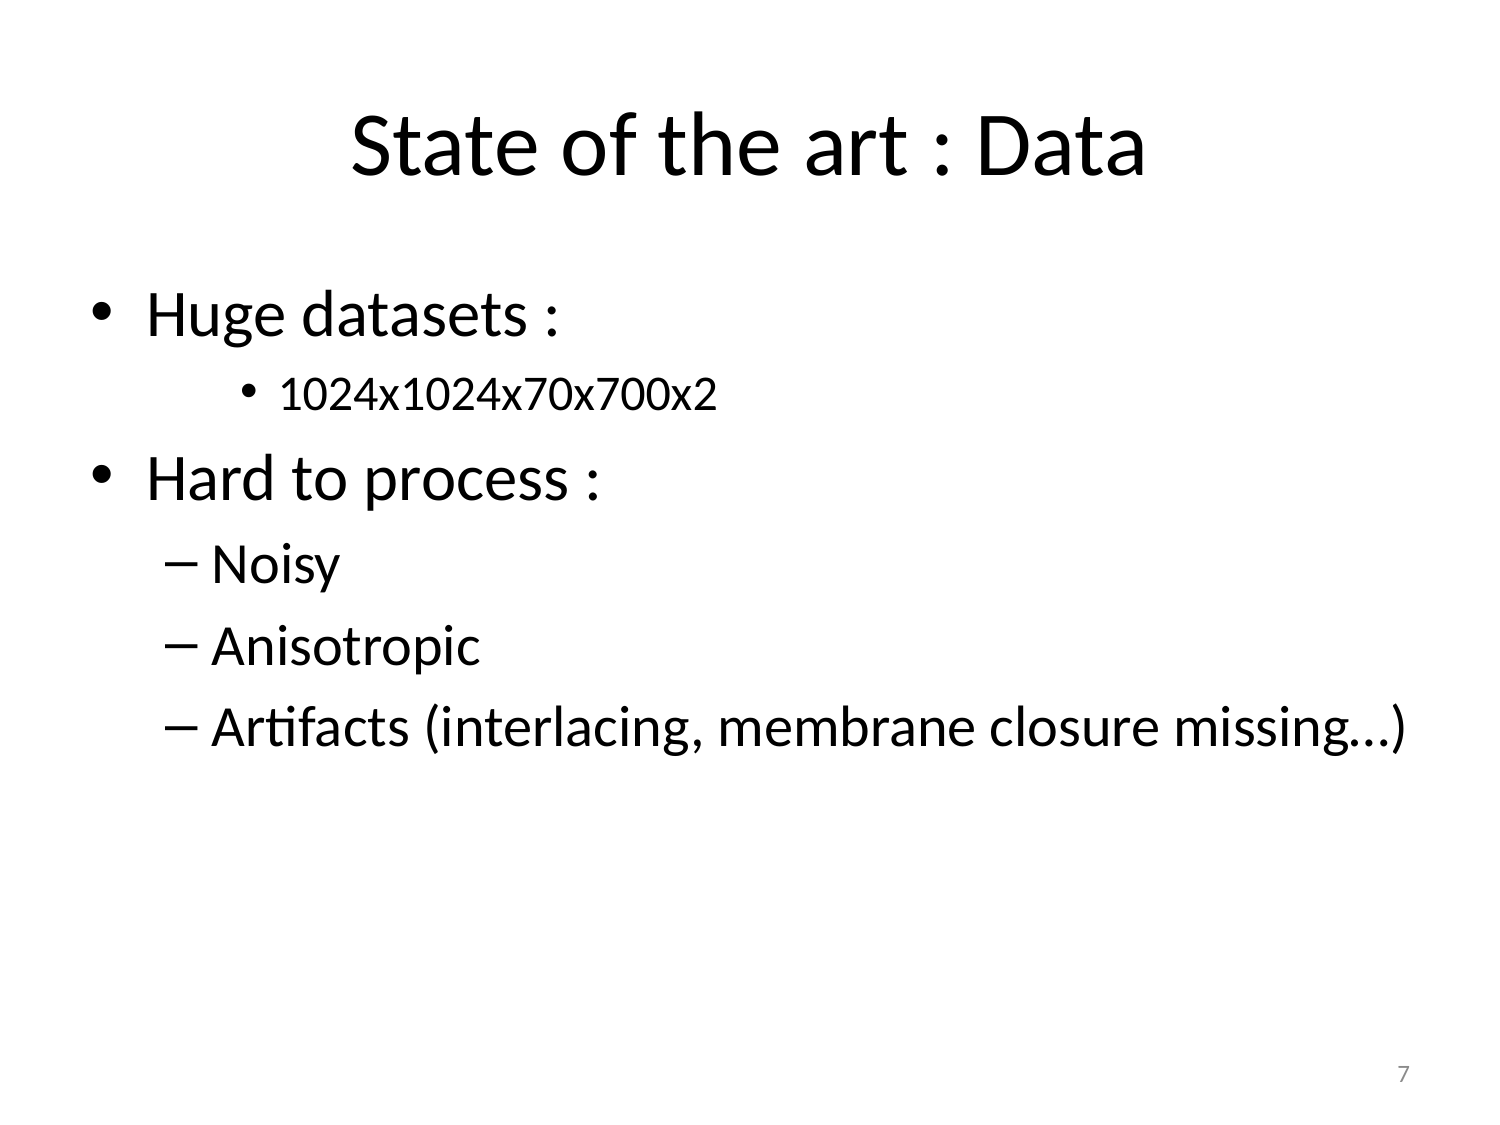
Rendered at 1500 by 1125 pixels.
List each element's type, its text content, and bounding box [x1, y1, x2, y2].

list Huge datasets : 1024x1024x70x700x2 Hard to process : Noisy Anisotropic Artifacts (interlacing, membrane closure missing…) [75, 262, 1425, 1005]
title State of the art : Data [75, 45, 1425, 233]
slide_number 7 [1074, 1042, 1425, 1103]
